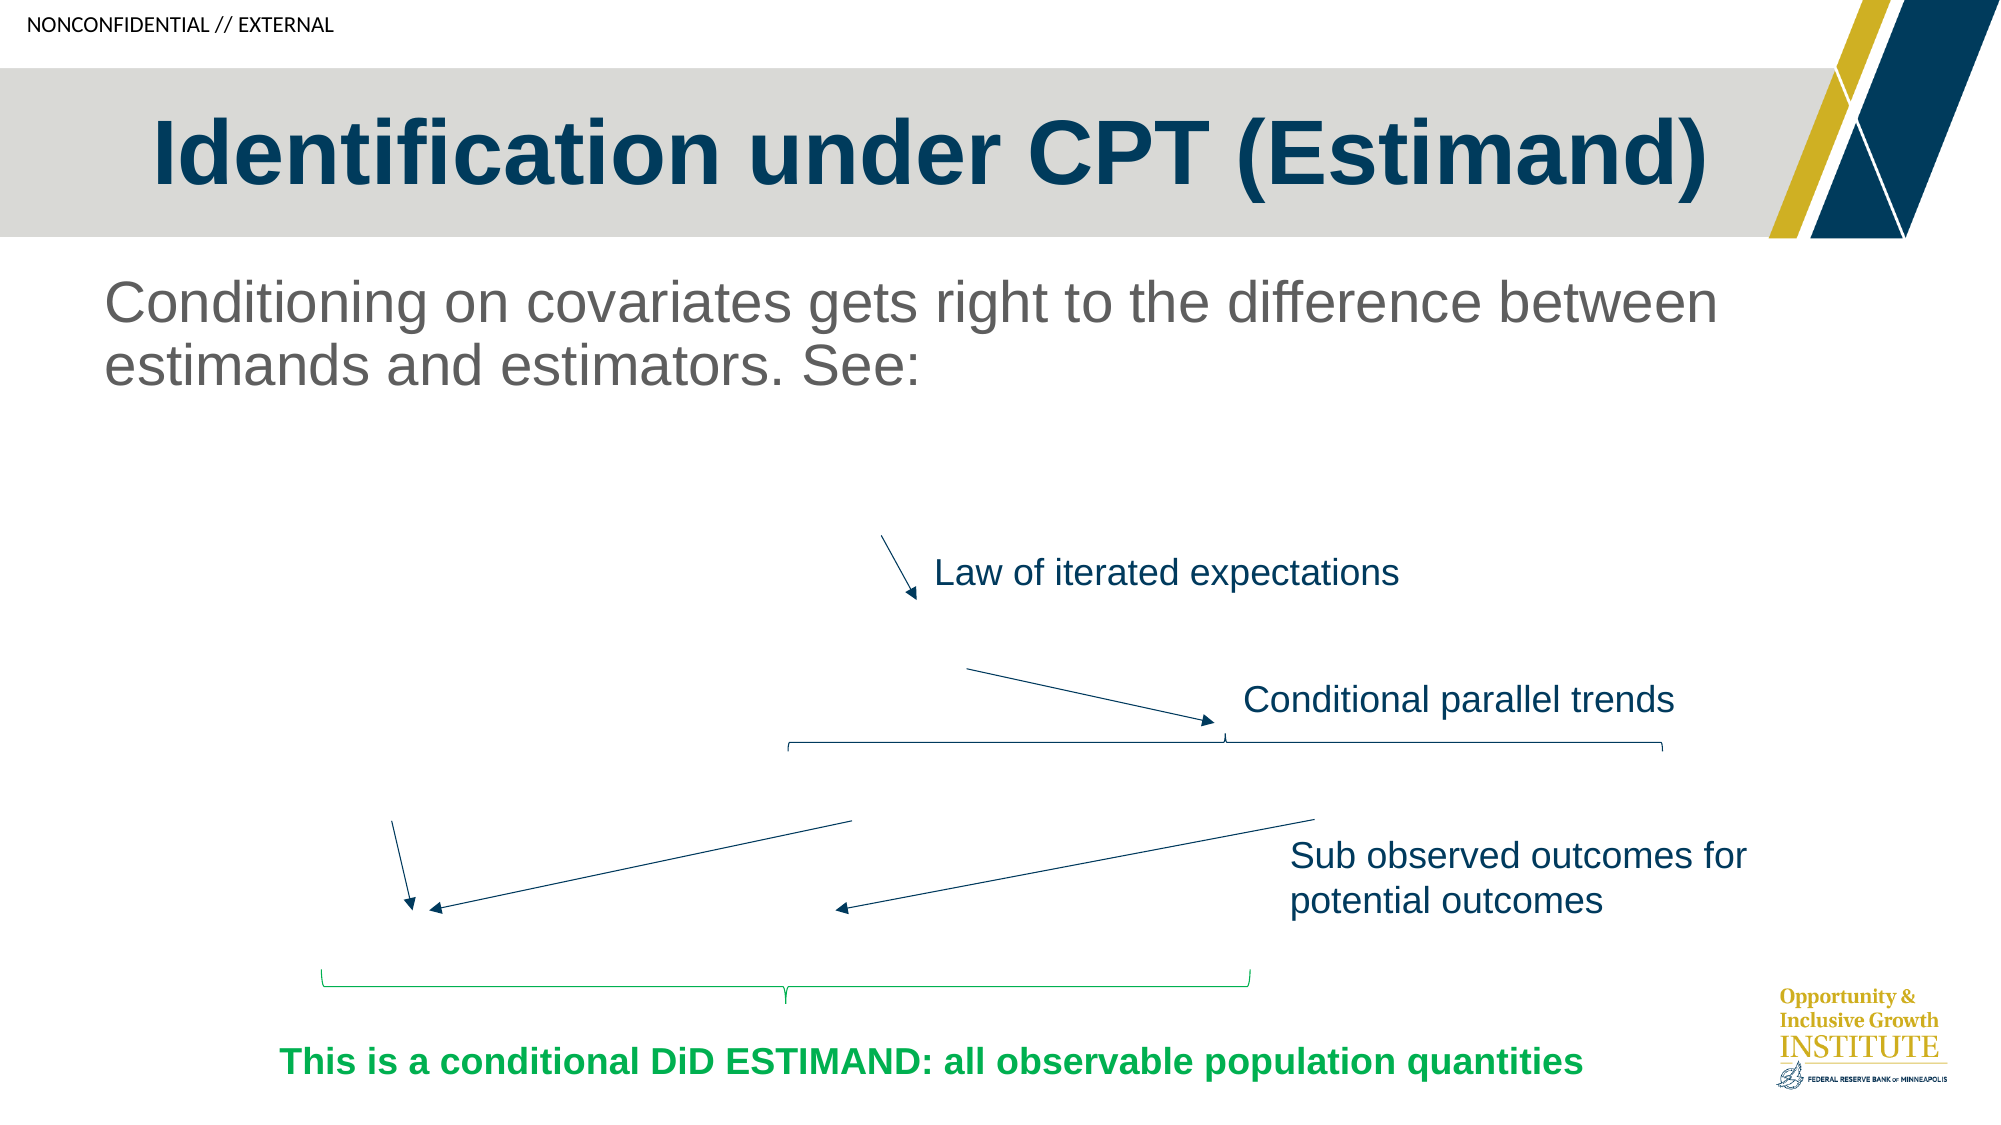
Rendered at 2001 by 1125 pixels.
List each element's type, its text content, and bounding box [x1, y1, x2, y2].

title Identification under CPT (Estimand) [137, 70, 1863, 239]
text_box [391, 819, 1835, 930]
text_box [258, 969, 1607, 1091]
picture [0, 0, 2001, 1125]
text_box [881, 535, 1419, 601]
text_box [787, 667, 1694, 752]
